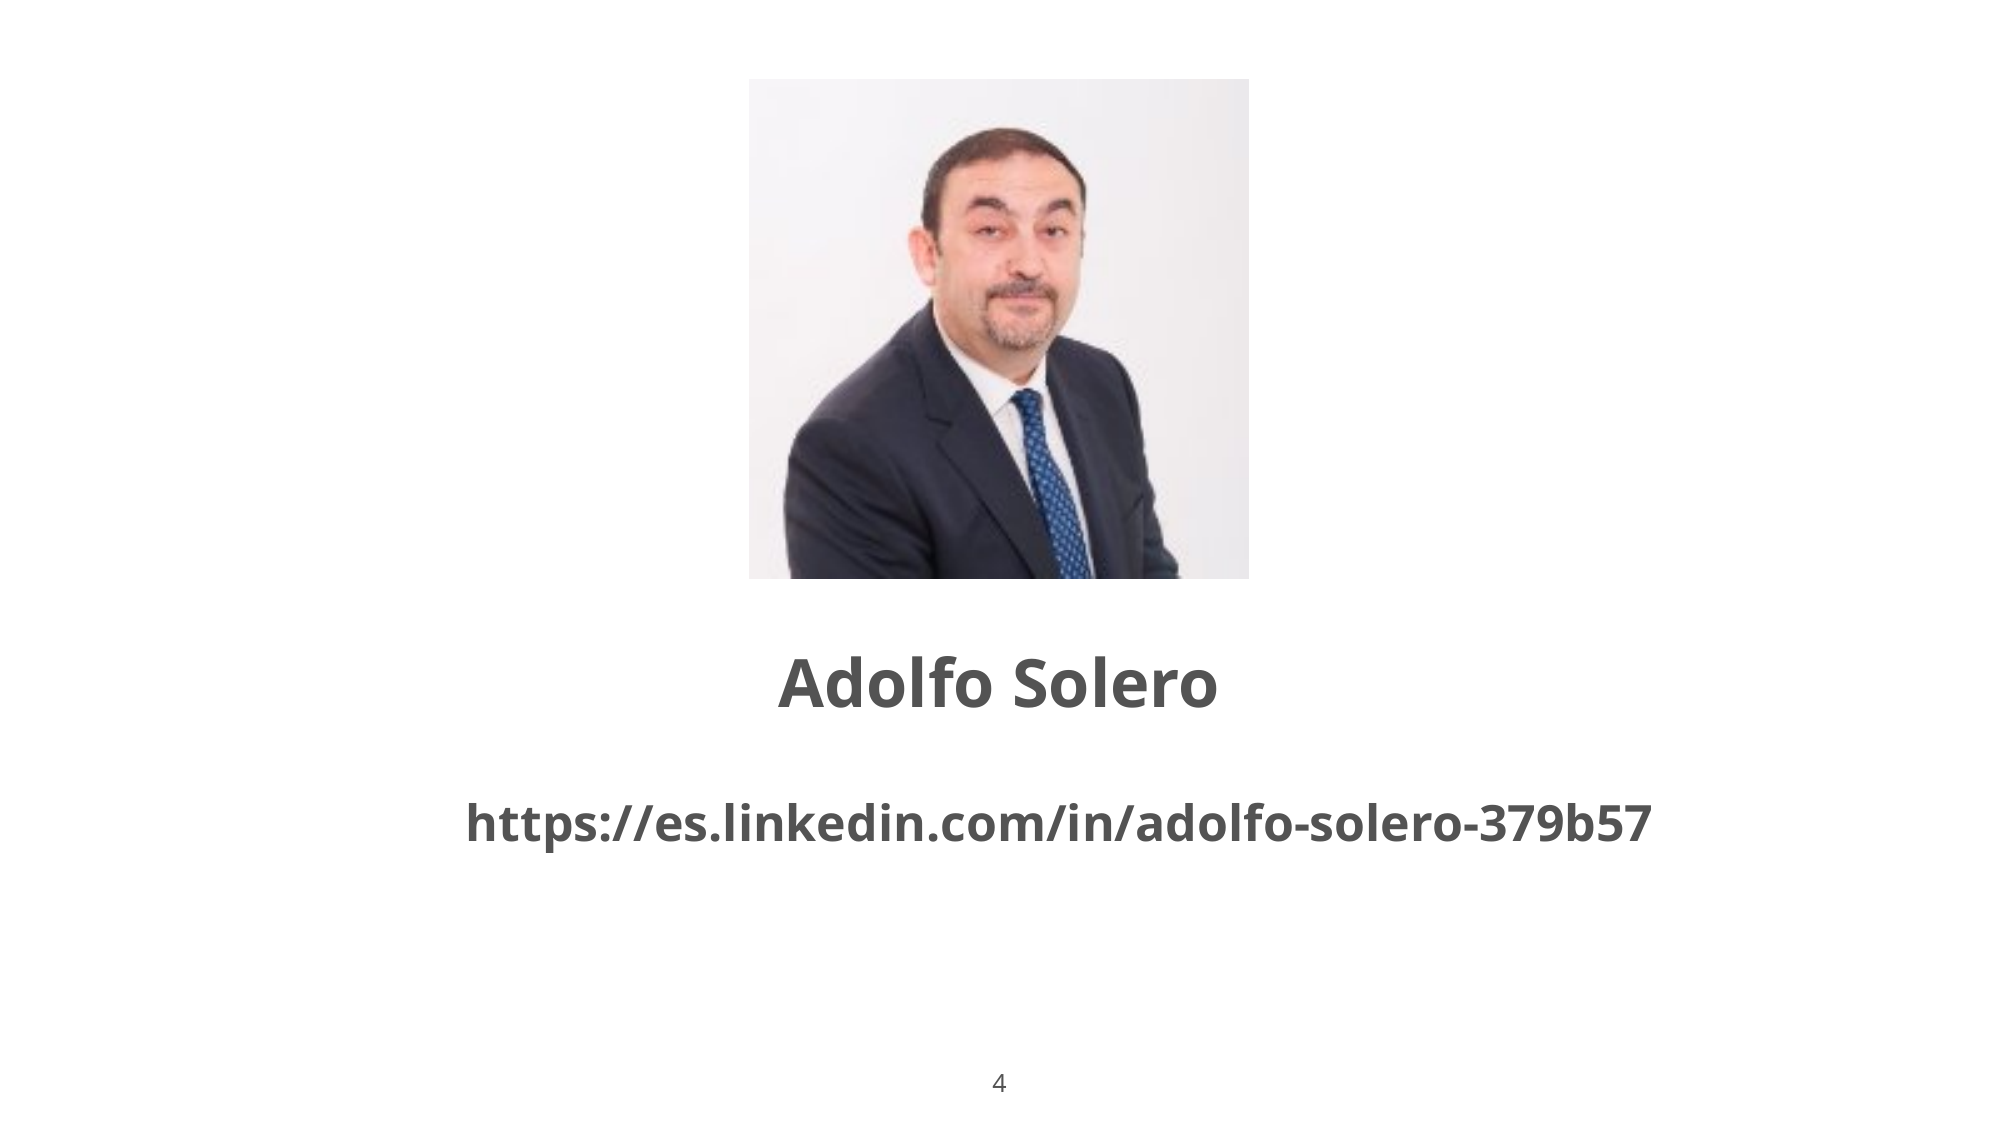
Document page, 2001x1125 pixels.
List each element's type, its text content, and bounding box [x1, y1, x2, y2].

picture [749, 78, 1250, 579]
text_box https://es.linkedin.com/in/adolfo-solero-379b57 [451, 783, 1669, 859]
text_box Adolfo Solero [763, 633, 1236, 728]
slide_number 4 [968, 1062, 1031, 1111]
